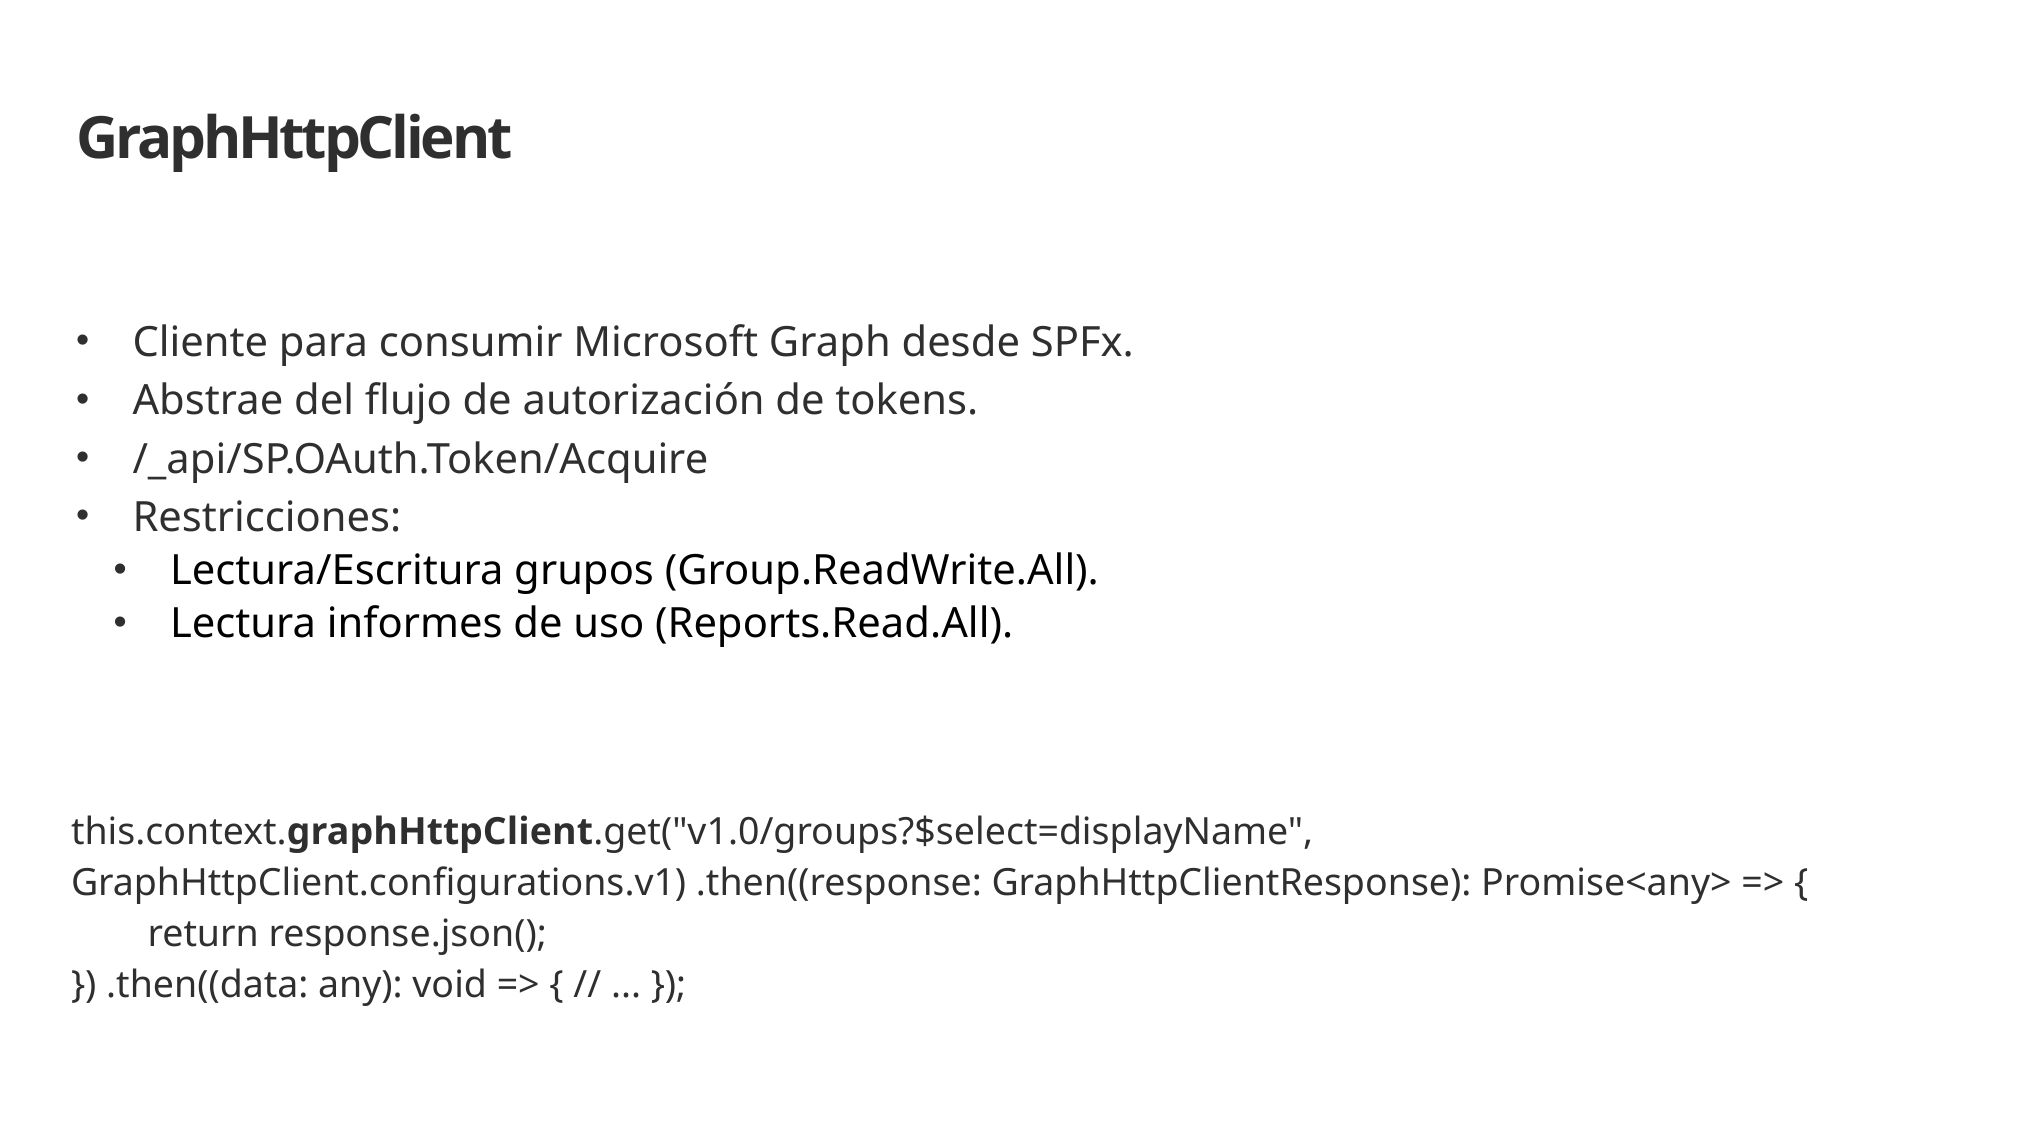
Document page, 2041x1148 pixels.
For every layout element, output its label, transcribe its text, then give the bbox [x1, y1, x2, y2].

title GraphHttpClient [76, 103, 1969, 172]
list Cliente para consumir Microsoft Graph desde SPFx. Abstrae del flujo de autorización de tokens. /_api/SP.OAuth.Token/Acquire Restricciones: Lectura/Escritura grupos (Group.ReadWrite.All). Lectura informes de uso (Reports.Read.All). [76, 314, 1969, 685]
table_header this.context.graphHttpClient.get("v1.0/groups?$select=displayName", GraphHttpClient.configurations.v1) .then((response: GraphHttpClientResponse): Promise<any> => { return response.json(); }) .then((data: any): void => { // ... }); [56, 797, 1968, 1016]
